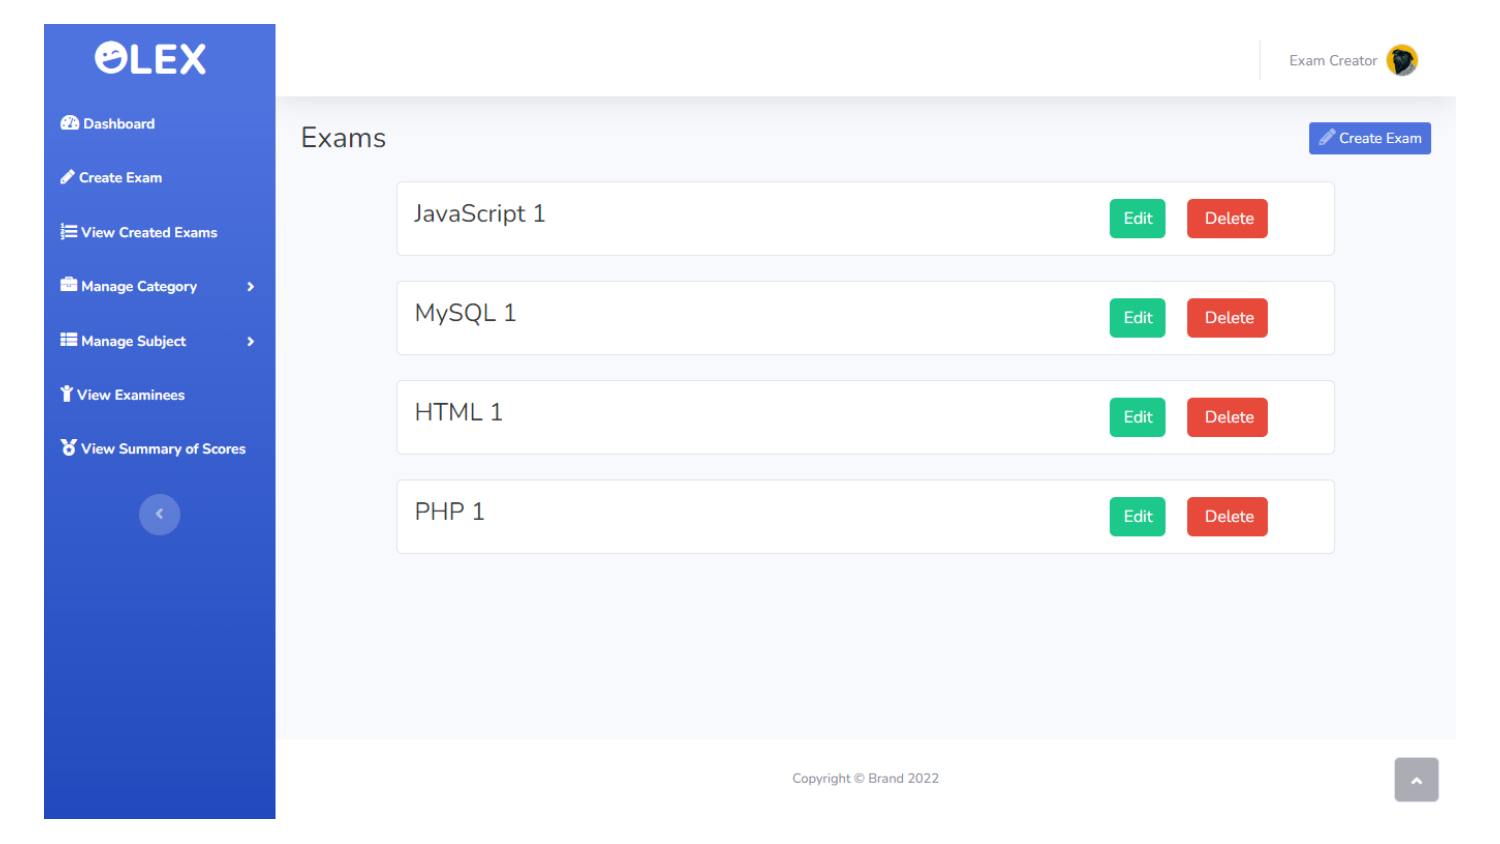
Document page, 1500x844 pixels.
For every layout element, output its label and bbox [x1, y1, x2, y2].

picture [43, 24, 1457, 819]
